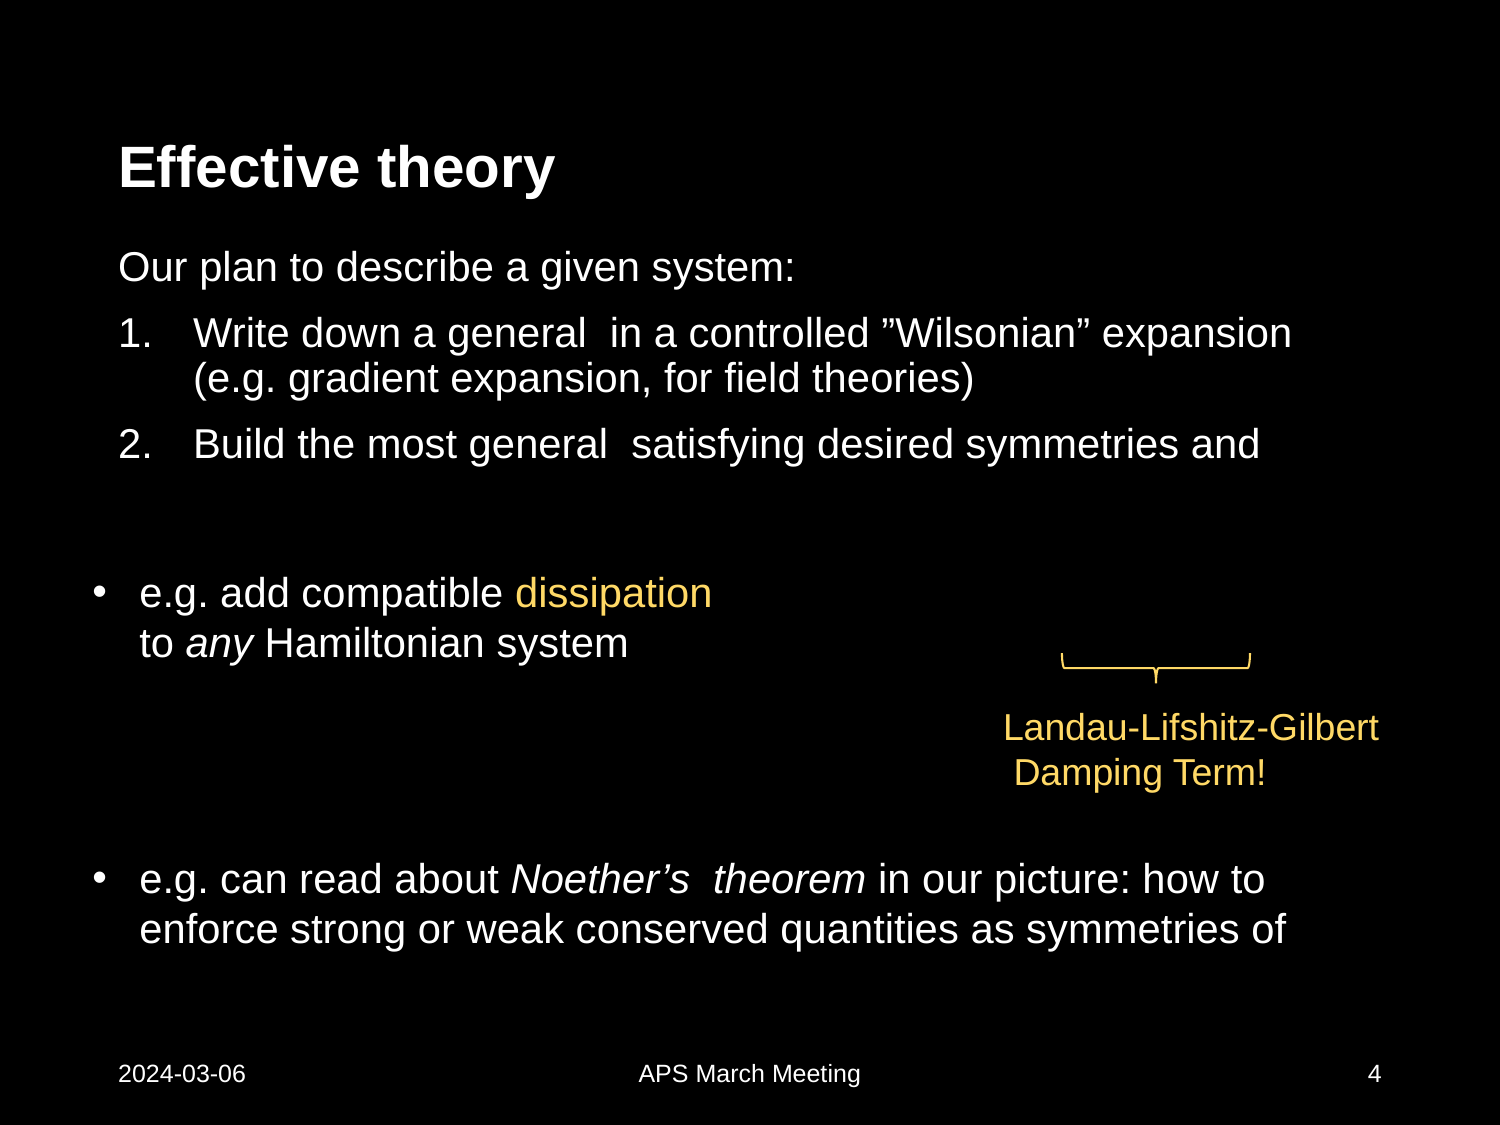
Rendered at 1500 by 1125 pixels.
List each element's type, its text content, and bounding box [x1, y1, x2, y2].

title Effective theory [103, 59, 1397, 278]
text_box e.g. add compatible dissipation to any Hamiltonian system [77, 508, 734, 724]
footer APS March Meeting [496, 1042, 1004, 1103]
text_box Landau-Lifshitz-Gilbert Damping Term! [988, 695, 1395, 801]
slide_number 4 [1059, 1042, 1397, 1103]
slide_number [103, 1042, 441, 1103]
text_box [1061, 653, 1251, 684]
